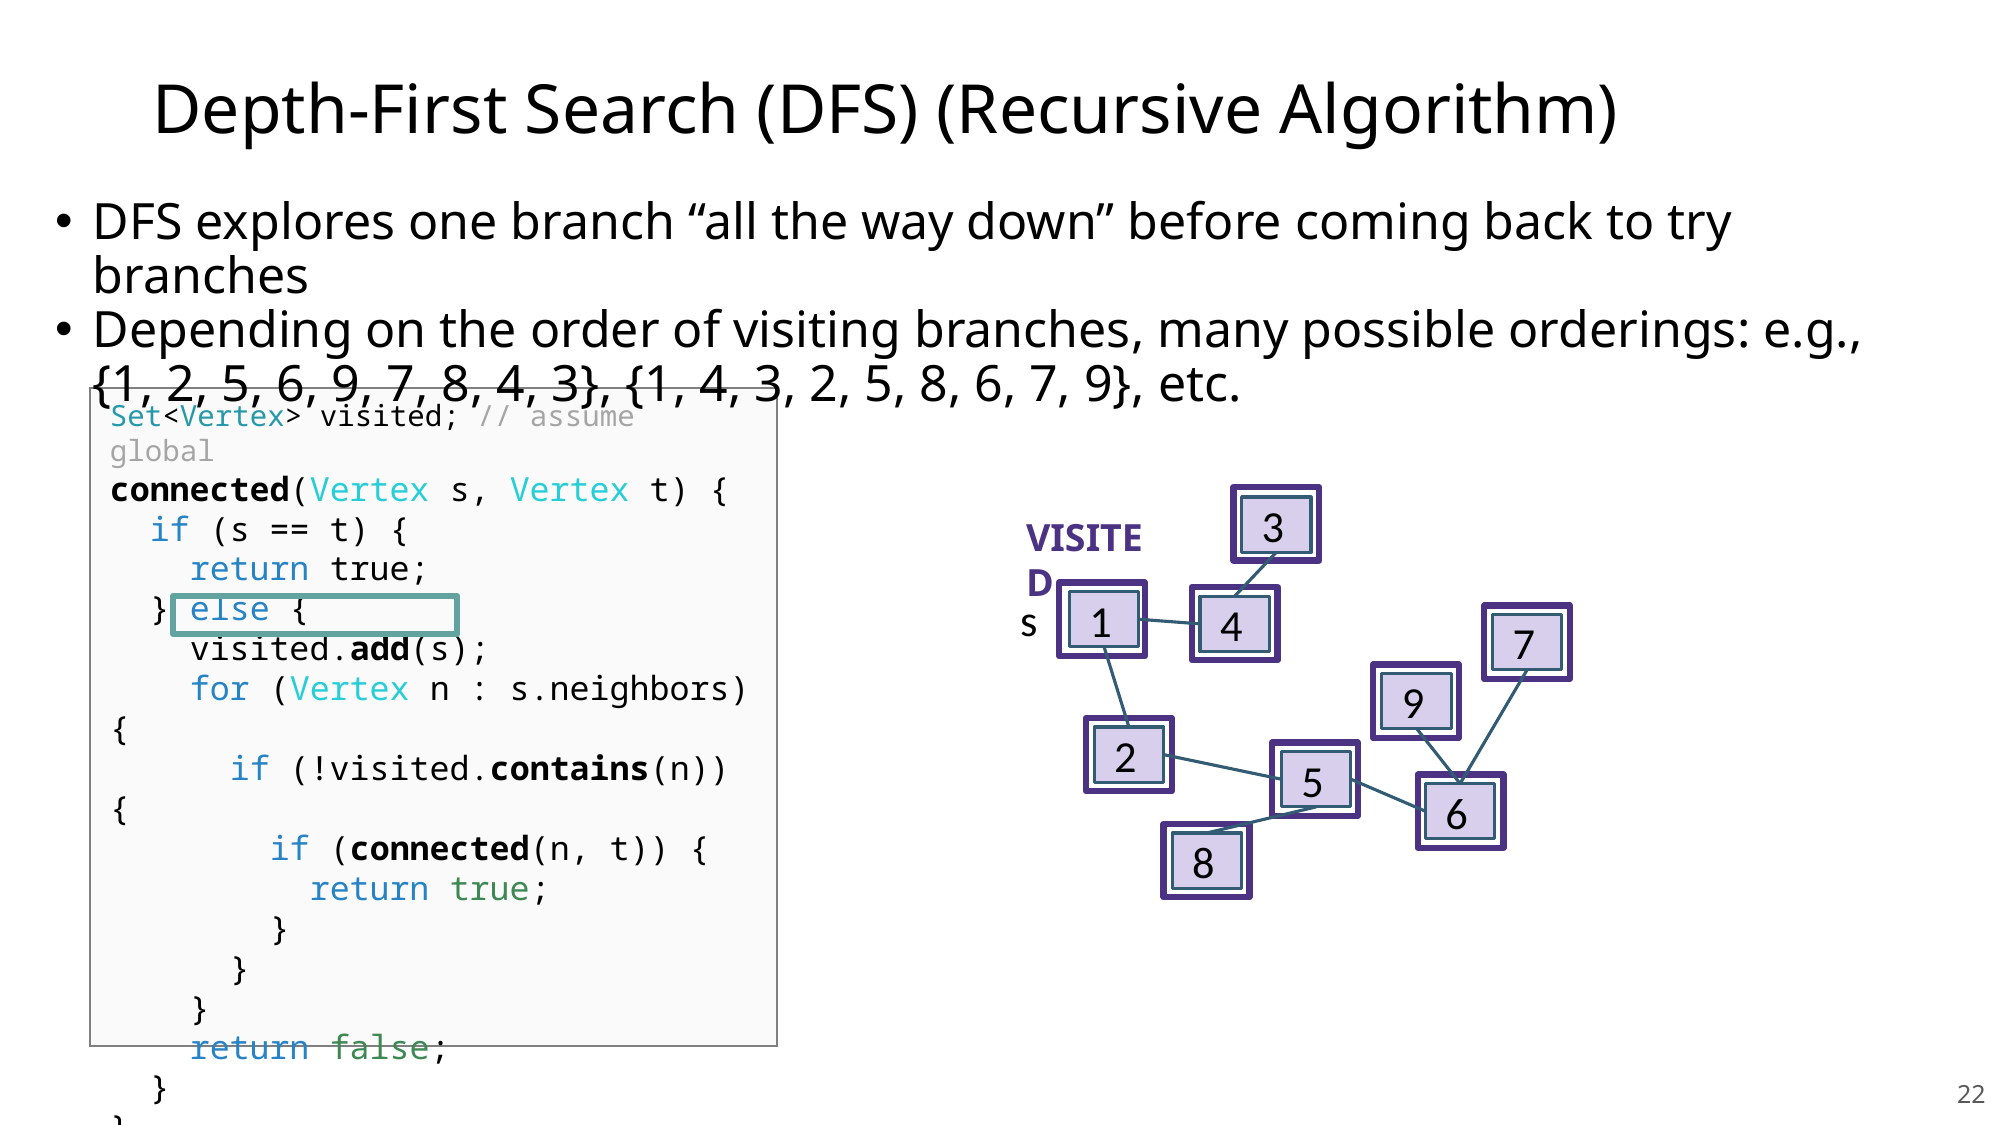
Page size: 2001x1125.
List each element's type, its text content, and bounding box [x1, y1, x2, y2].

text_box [1416, 728, 1461, 784]
text_box [1567, 605, 1571, 679]
text_box [173, 595, 458, 634]
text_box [999, 496, 1563, 889]
text_box DFS explores one branch “all the way down” before coming back to try branches Depending on the order of visiting branches, many possible orderings: e.g., {1, 2, 5, 6, 9, 7, 8, 4, 3}, {1, 4, 3, 2, 5, 8, 6, 7, 9}, etc. [40, 188, 1892, 429]
text_box Depth-First Search (DFS) (Recursive Algorithm) [137, 48, 1863, 174]
text_box Set<Vertex> visited; // assume global connected(Vertex s, Vertex t) { if (s == t) { return true; } else { visited.add(s); for (Vertex n : s.neighbors) { if (!visited.contains(n)) { if (connected(n, t)) { return true; } } } return false; } } [89, 429, 778, 1046]
text_box [1233, 487, 1320, 495]
